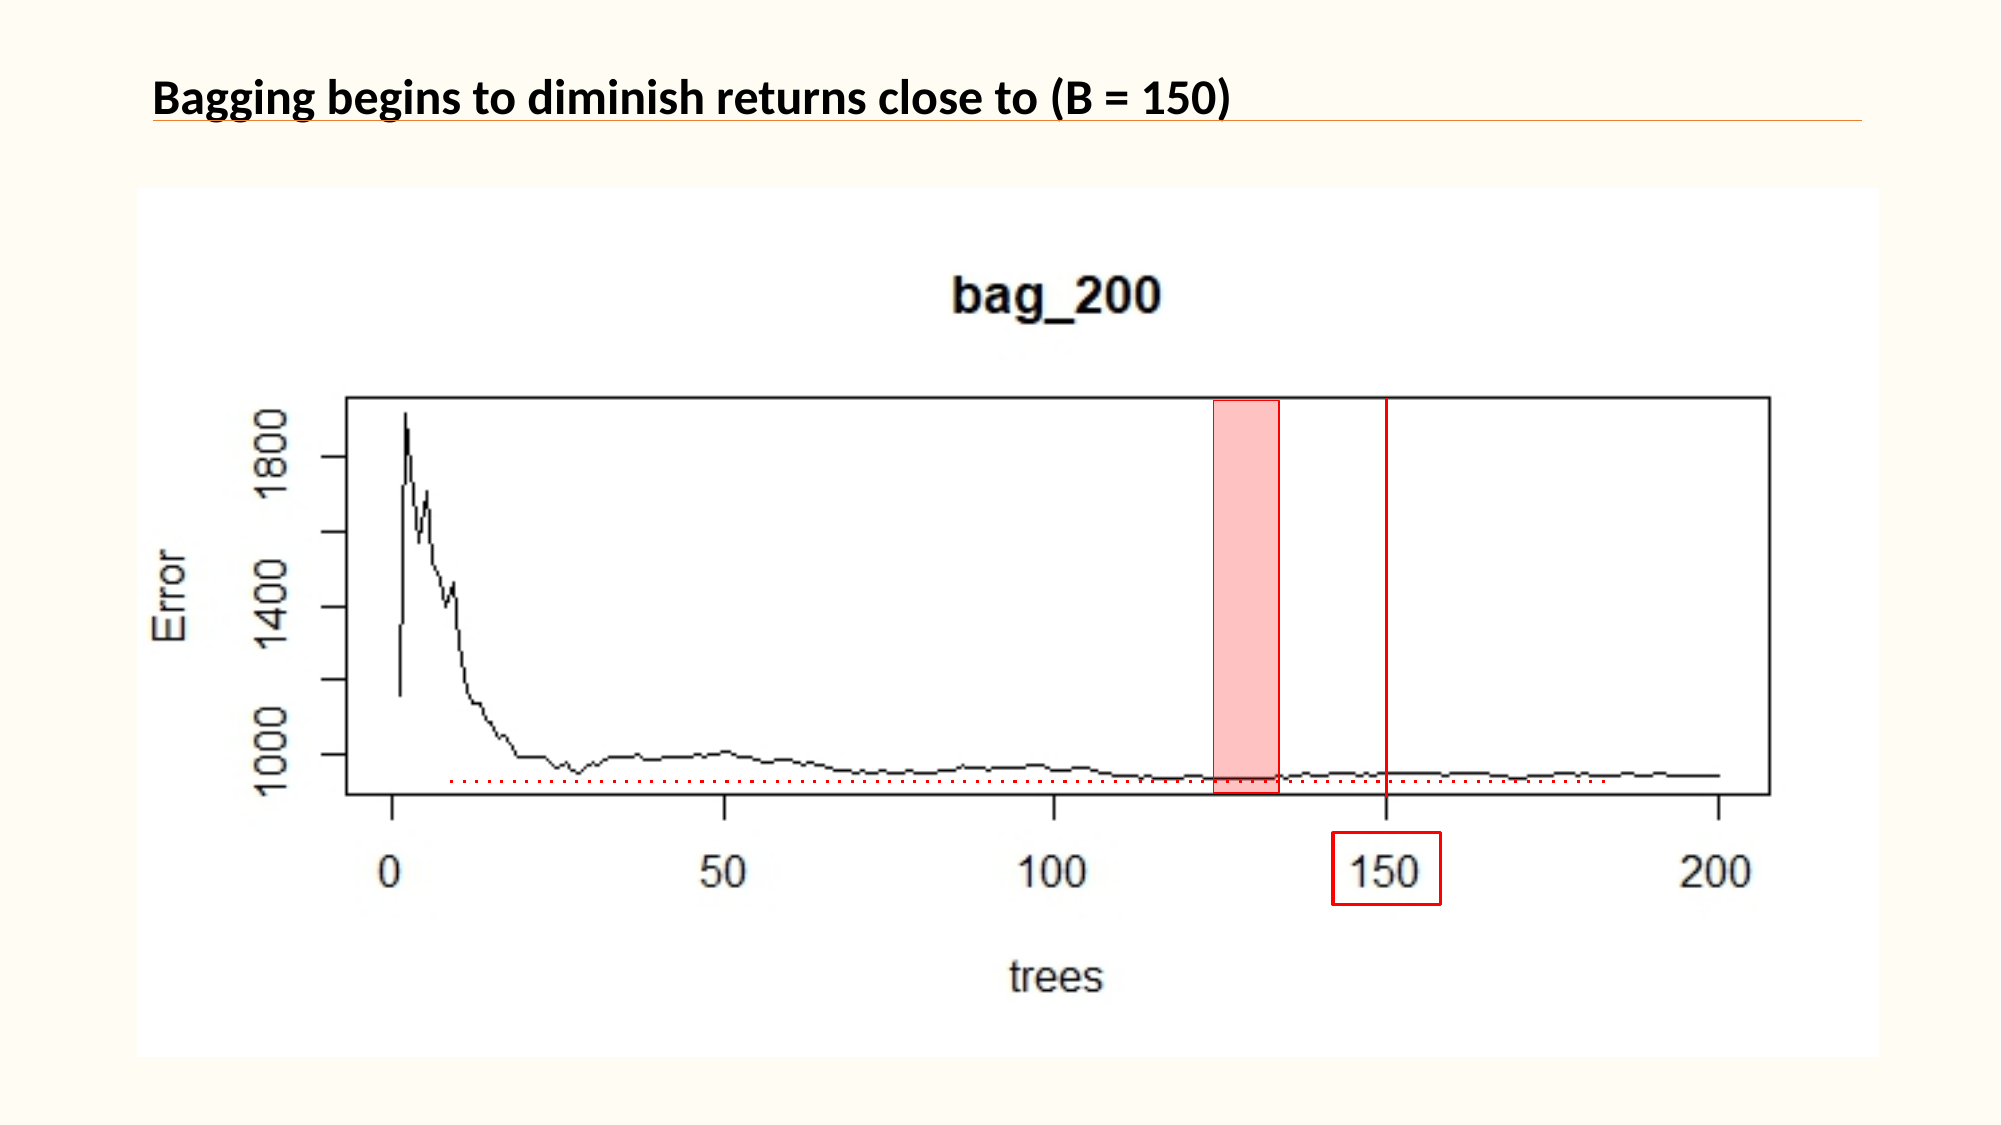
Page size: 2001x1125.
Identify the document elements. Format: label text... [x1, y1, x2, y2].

picture [137, 188, 1880, 1058]
title Bagging begins to diminish returns close to (B = 150) [137, 59, 1863, 138]
